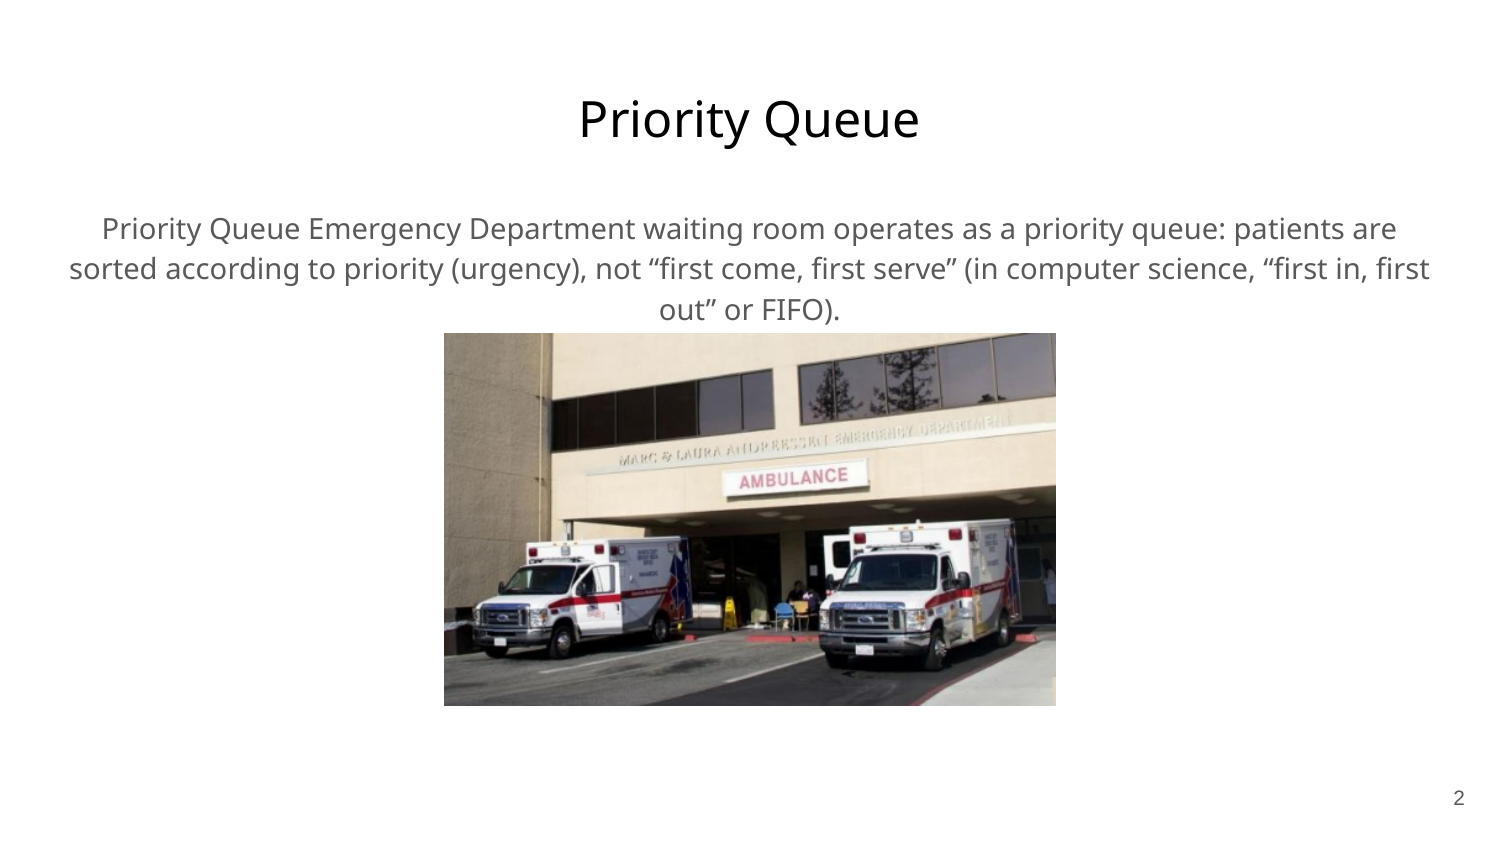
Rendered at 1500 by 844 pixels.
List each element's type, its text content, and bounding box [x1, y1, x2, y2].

picture [444, 333, 1056, 706]
title Priority Queue [51, 72, 1449, 167]
list Priority Queue Emergency Department waiting room operates as a priority queue: patients are sorted according to priority (urgency), not “first come, first serve” (in computer science, “first in, first out” or FIFO). [51, 190, 1449, 751]
slide_number 2 [1389, 764, 1480, 830]
